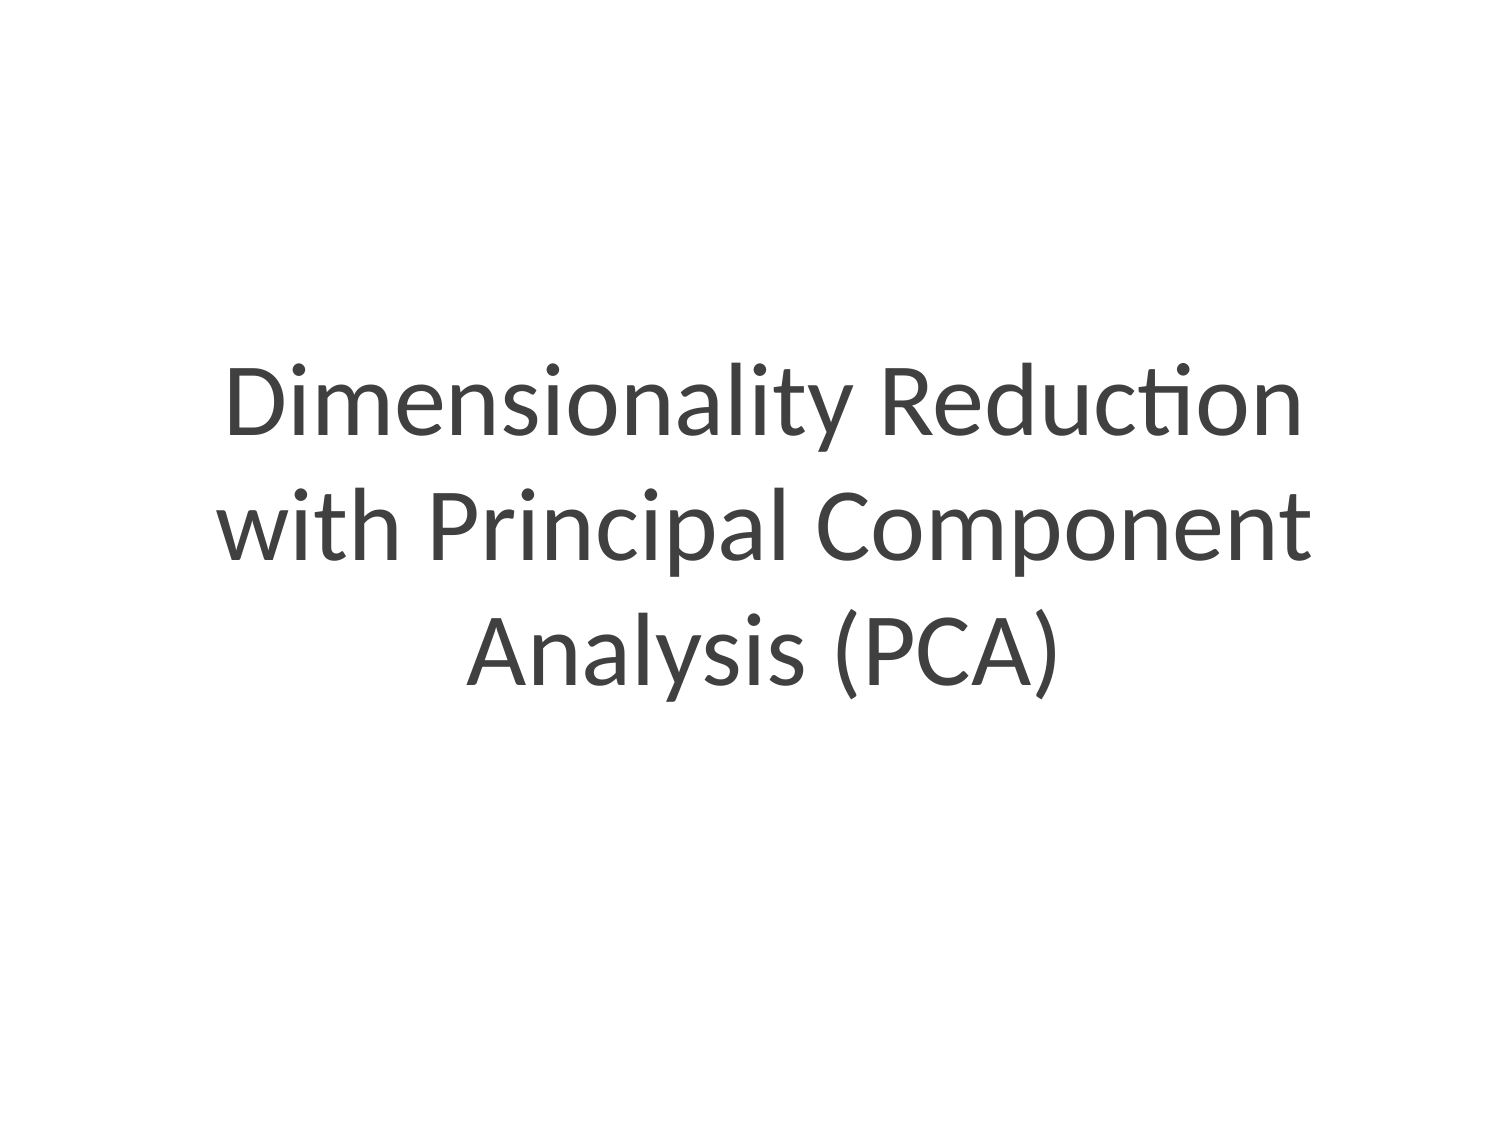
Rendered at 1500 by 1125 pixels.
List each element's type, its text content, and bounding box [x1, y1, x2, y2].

text_box Dimensionality Reduction with Principal Component Analysis (PCA) [118, 362, 1413, 675]
